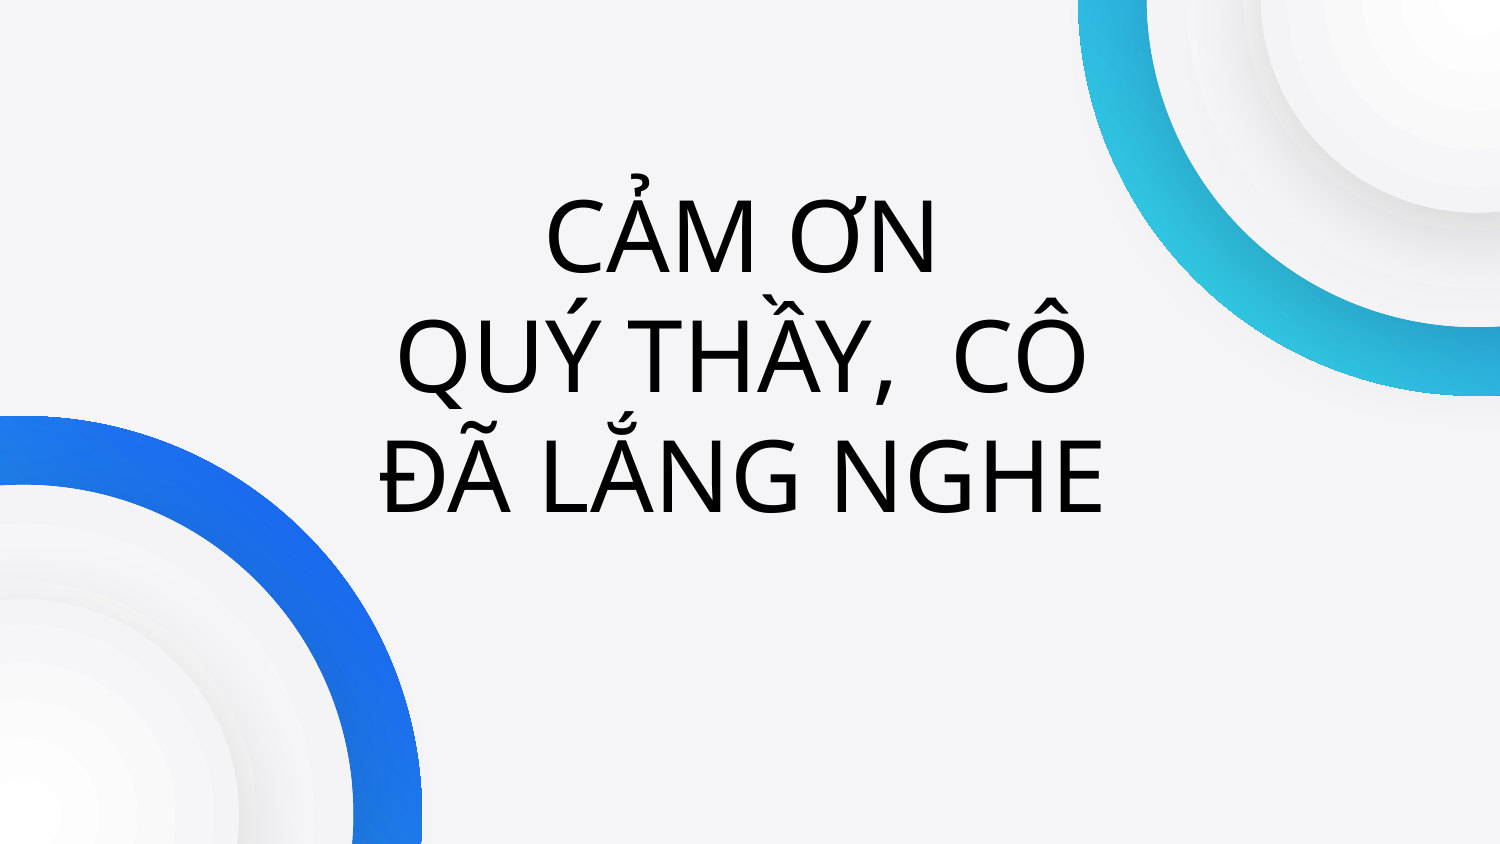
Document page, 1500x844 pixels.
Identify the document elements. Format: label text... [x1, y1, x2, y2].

text_box CẢM ƠN QUÝ THẦY, CÔ ĐÃ LẮNG NGHE [131, 204, 1369, 502]
